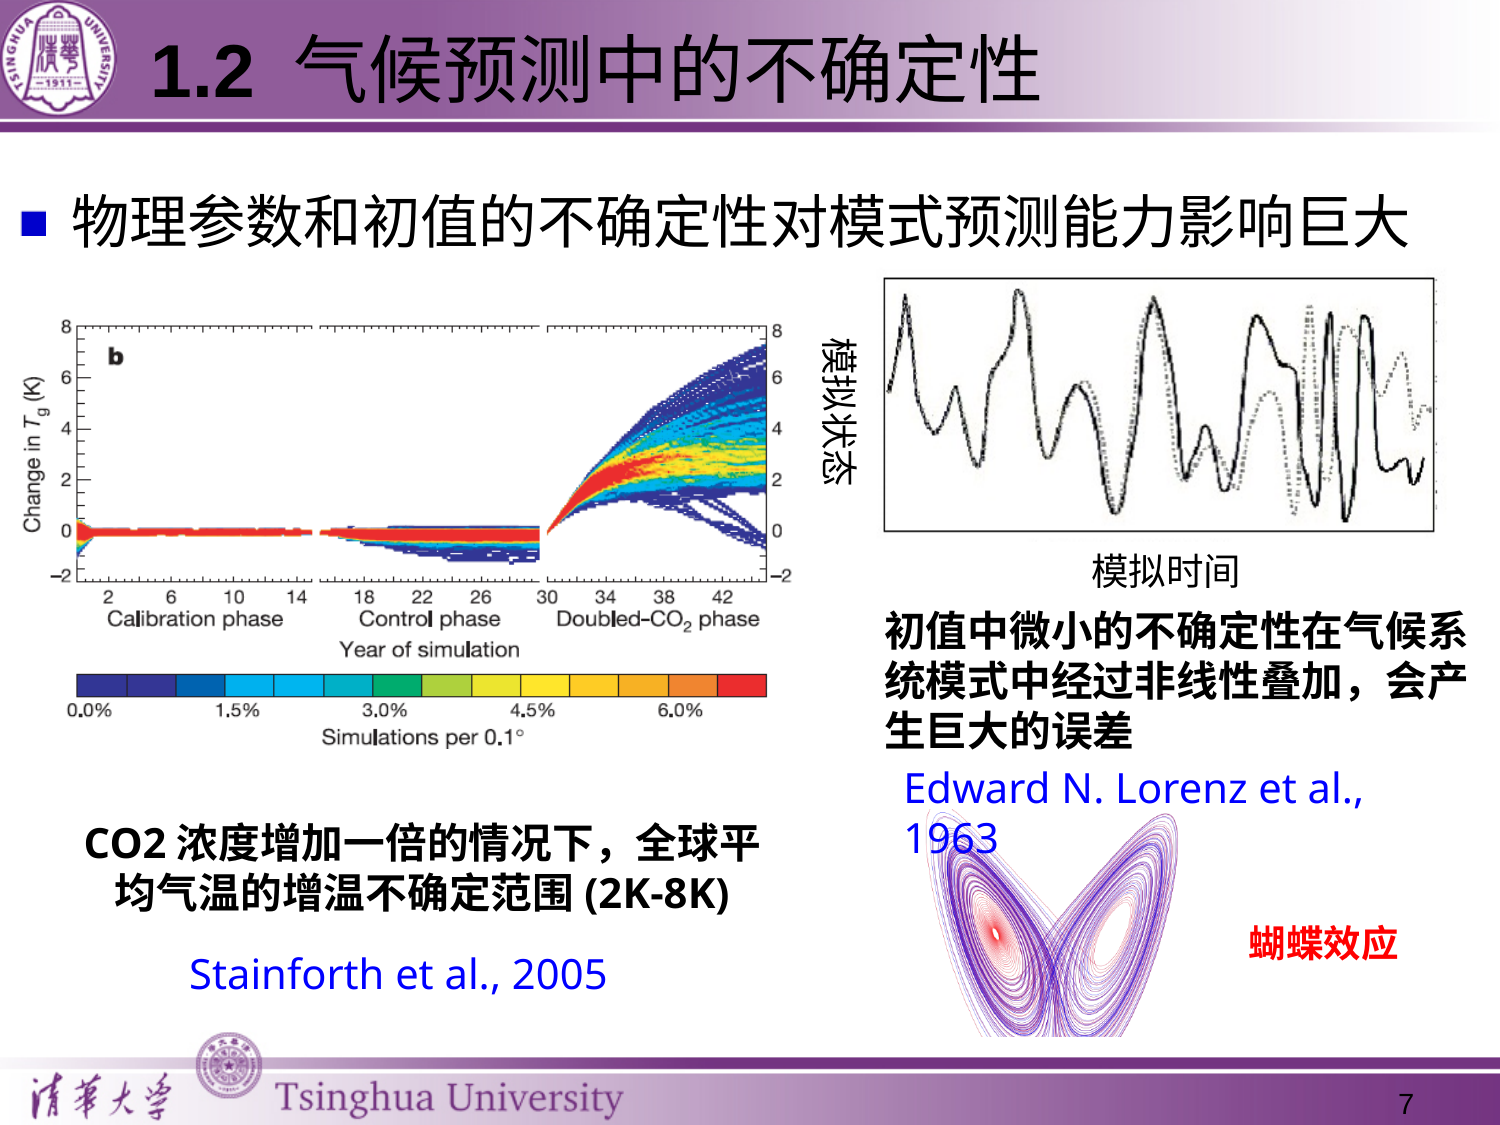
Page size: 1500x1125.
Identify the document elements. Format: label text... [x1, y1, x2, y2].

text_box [810, 256, 1492, 598]
text_box Edward N. Lorenz et al., 1963 [888, 754, 1461, 869]
text_box CO2浓度增加一倍的情况下，全球平均气温的增温不确定范围(2K-8K) [56, 809, 789, 925]
slide_number 7 [1312, 1077, 1500, 1125]
picture [0, 0, 1500, 1125]
text_box 蝴蝶效应 [1240, 912, 1500, 973]
text_box 物理参数和初值的不确定性对模式预测能力影响巨大 [0, 163, 1495, 362]
picture [14, 204, 46, 236]
text_box 1.2 气候预测中的不确定性 [135, 16, 1495, 119]
text_box 初值中微小的不确定性在气候系统模式中经过非线性叠加，会产生巨大的误差 [869, 605, 1491, 763]
text_box Stainforth et al., 2005 [174, 940, 671, 1006]
